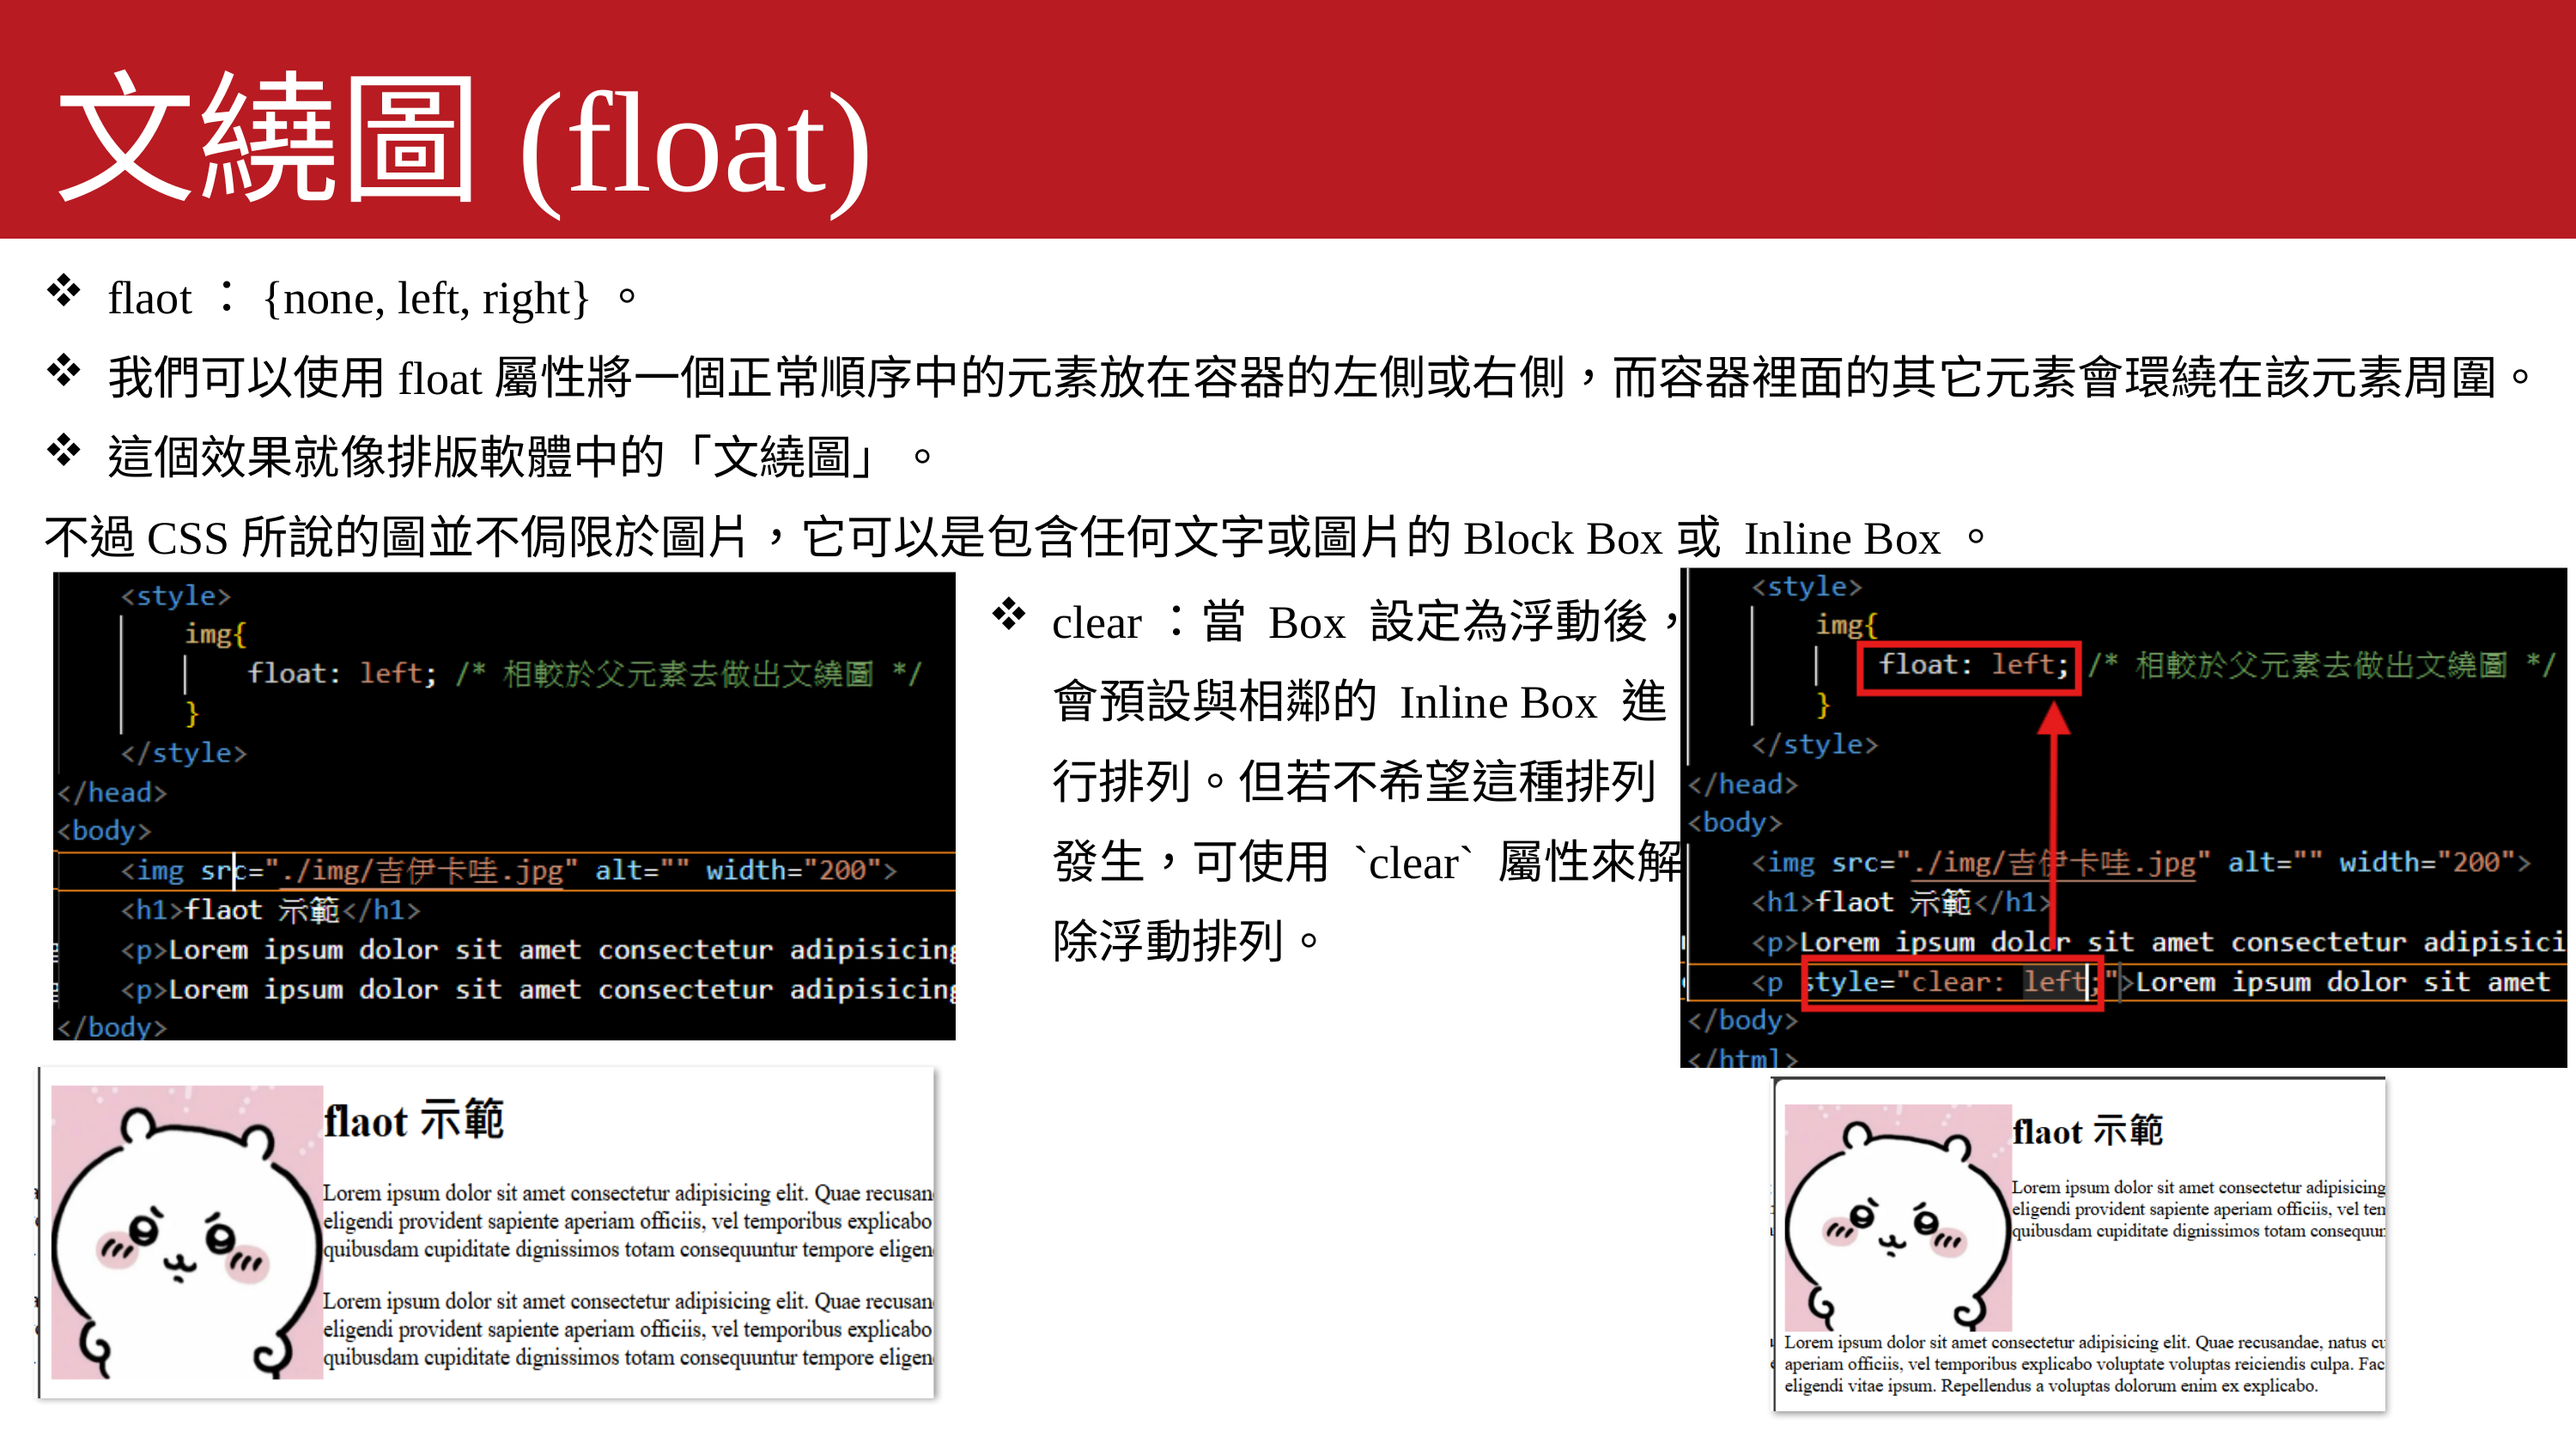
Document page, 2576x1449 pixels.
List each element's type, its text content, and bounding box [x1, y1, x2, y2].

picture [1771, 1076, 2385, 1412]
picture [1680, 567, 2568, 1068]
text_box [0, 0, 2576, 239]
picture [53, 571, 956, 1040]
text_box clear：當 Box 設定為浮動後，會預設與相鄰的 Inline Box 進行排列。但若不希望這種排列發生，可使用 `clear` 屬性來解除浮動排列。 [987, 567, 1680, 968]
text_box flaot：{none, left, right}。 我們可以使用float屬性將一個正常順序中的元素放在容器的左側或右側，而容器裡面的其它元素會環繞在該元素周圍。 這個效果就像排版軟體中的「文繞圖」。 不過CSS所說的圖並不侷限於圖片，它可以是包含任何文字或圖片的Block Box或 Inline Box。 [42, 248, 2555, 564]
picture [21, 1067, 934, 1407]
